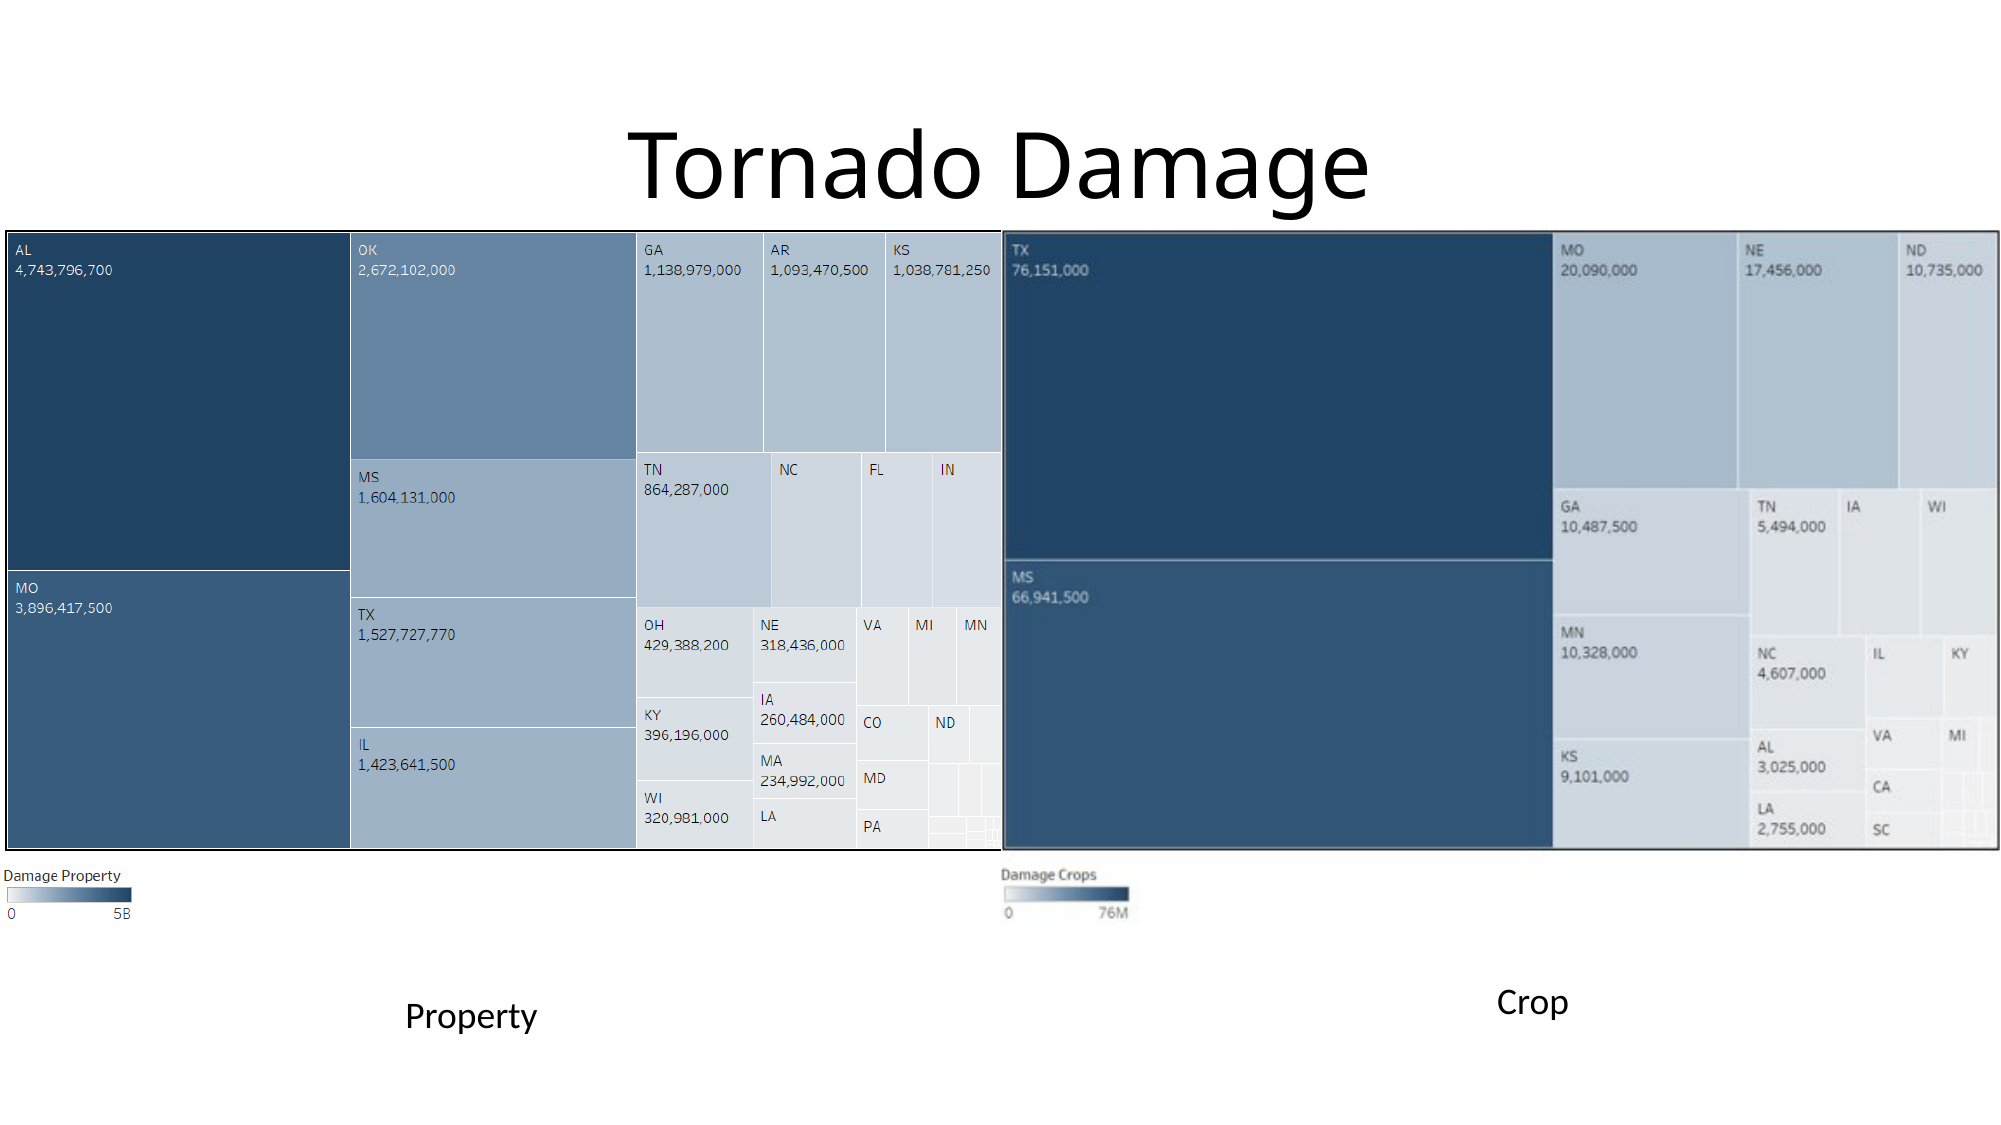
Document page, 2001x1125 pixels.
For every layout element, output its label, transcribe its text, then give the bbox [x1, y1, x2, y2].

text_box Property [246, 983, 697, 1044]
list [3, 228, 1004, 924]
picture [1001, 229, 2000, 924]
title Tornado Damage [137, 59, 1863, 229]
text_box Crop [1307, 969, 1758, 1030]
